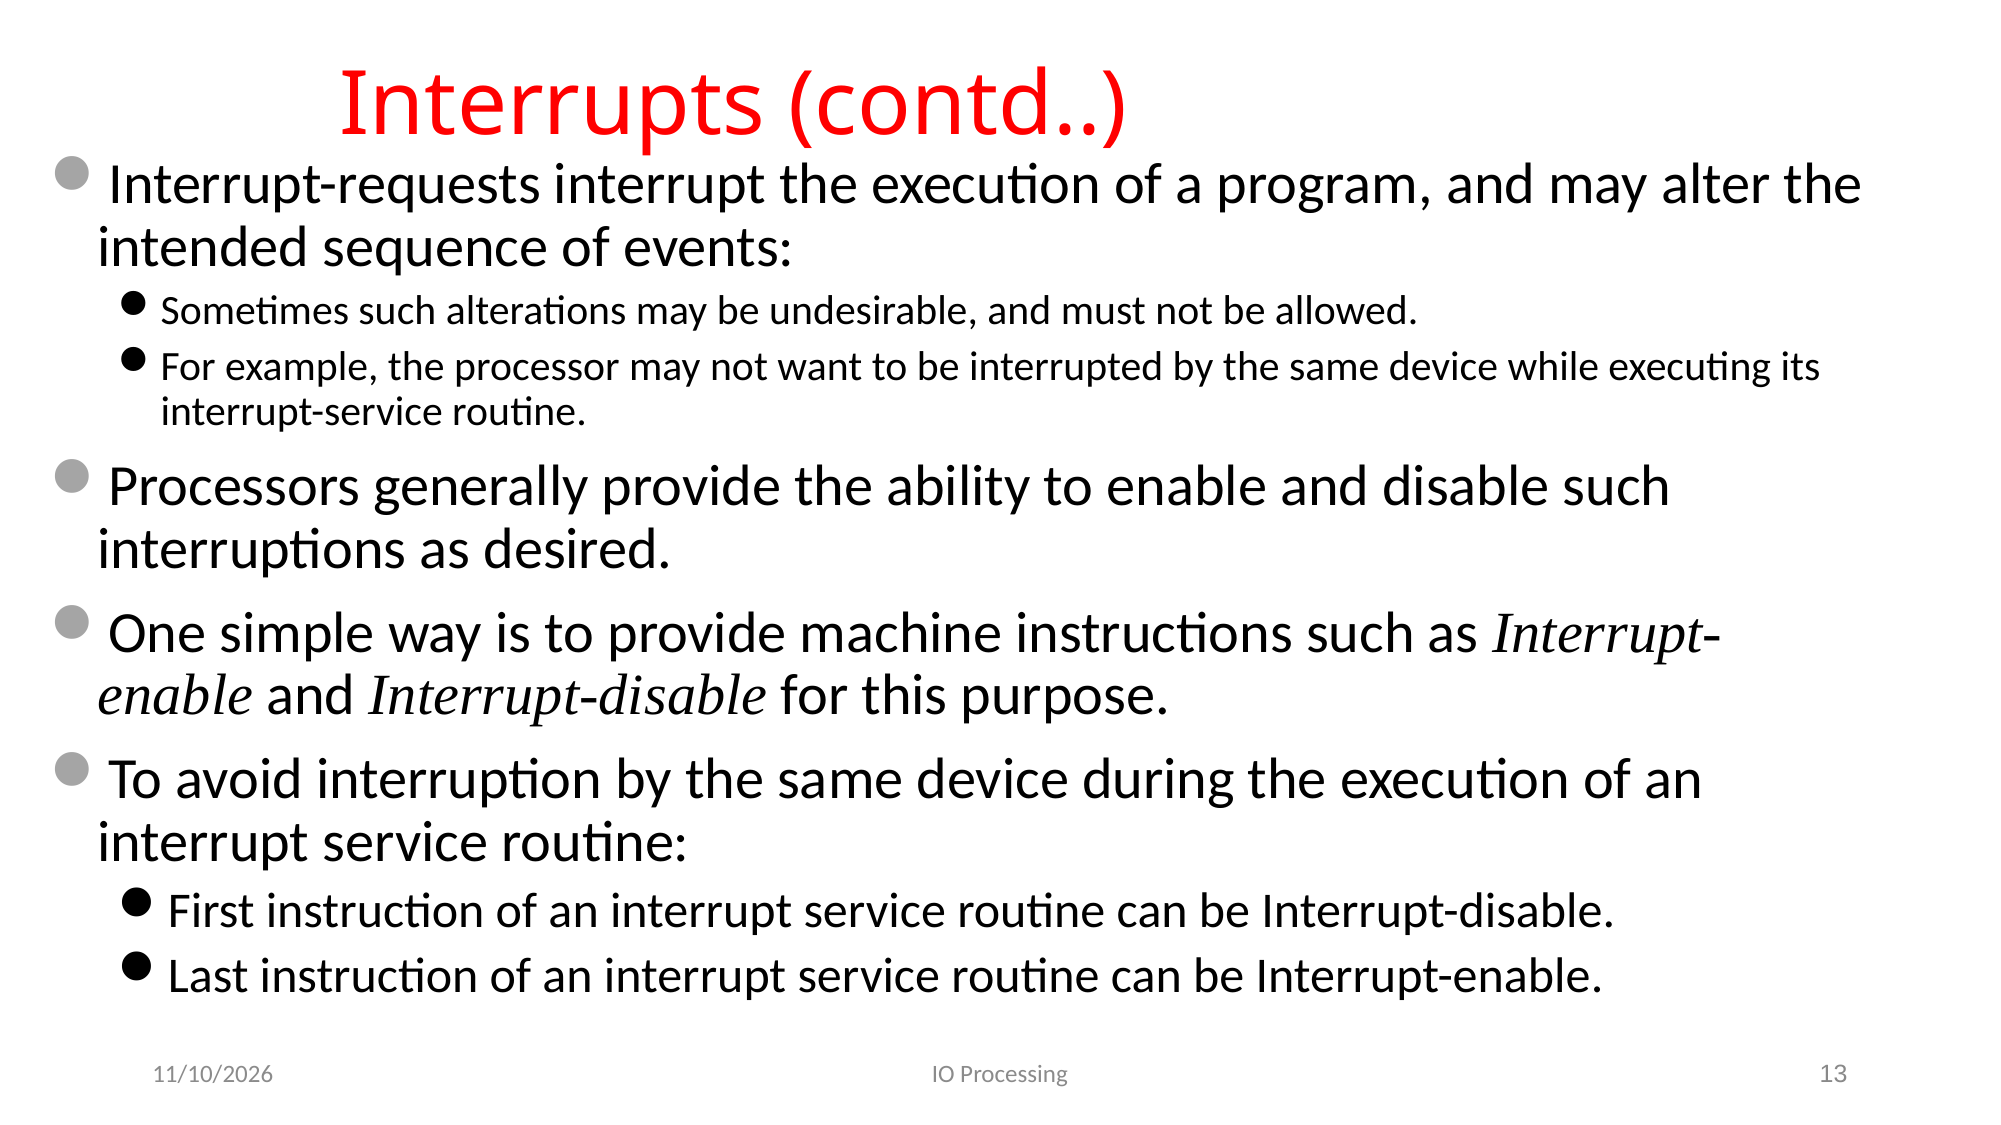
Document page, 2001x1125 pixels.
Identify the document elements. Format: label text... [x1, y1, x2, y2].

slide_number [137, 1042, 588, 1103]
slide_number 13 [1412, 1042, 1863, 1103]
footer IO Processing [662, 1042, 1338, 1103]
list Interrupt-requests interrupt the execution of a program, and may alter the intended sequence of events: Sometimes such alterations may be undesirable, and must not be allowed. For example, the processor may not want to be interrupted by the same device while executing its interrupt-service routine. Processors generally provide the ability to enable and disable such interruptions as desired. One simple way is to provide machine instructions such as Interrupt-enable and Interrupt-disable for this purpose. To avoid interruption by the same device during the execution of an interrupt service routine: First instruction of an interrupt service routine can be Interrupt-disable. Last instruction of an interrupt service routine can be Interrupt-enable. [35, 145, 1884, 1063]
title Interrupts (contd..) [324, 50, 1675, 145]
